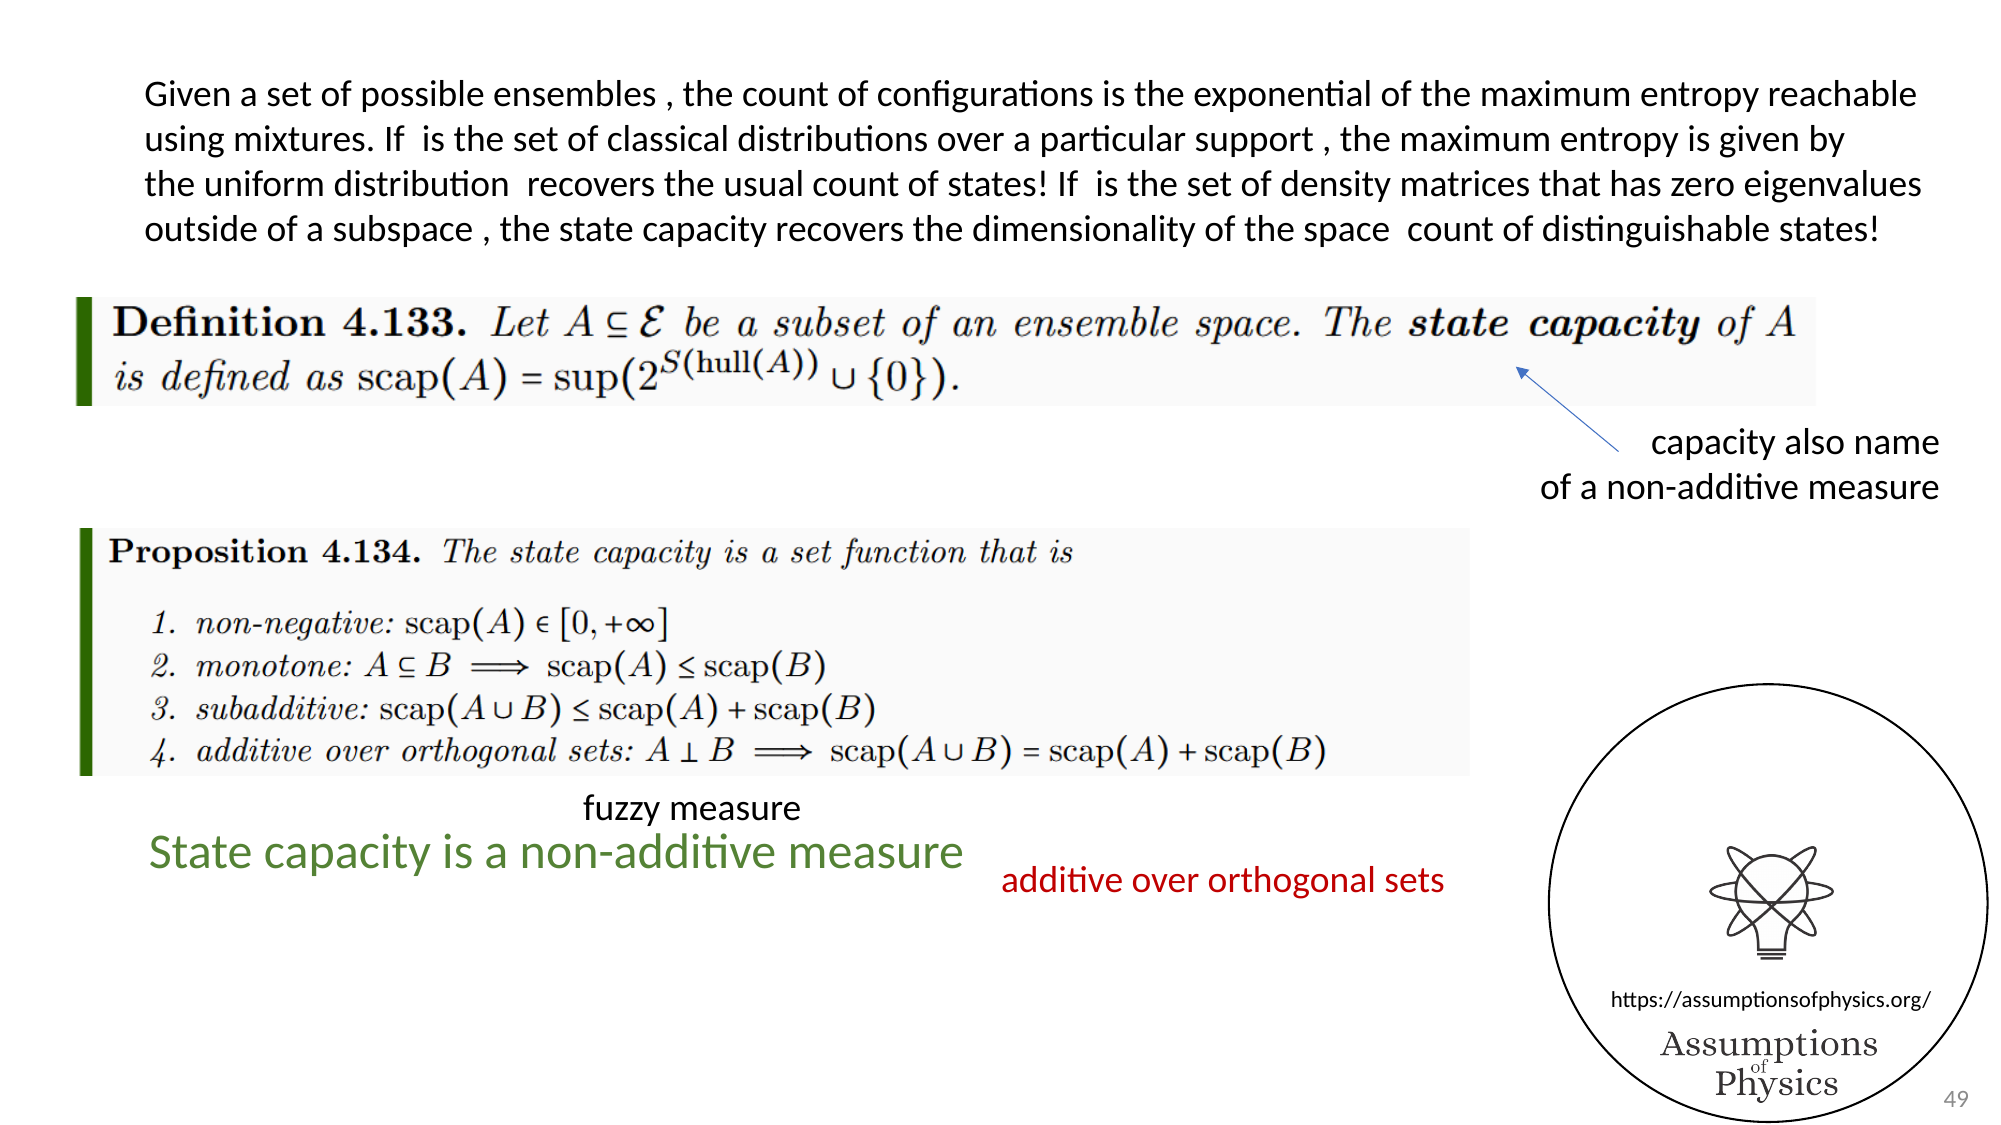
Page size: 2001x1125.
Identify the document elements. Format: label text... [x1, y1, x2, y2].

text_box fuzzy measure [568, 776, 817, 836]
text_box capacity also name of a non-additive measure [1525, 409, 1956, 514]
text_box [1515, 366, 1619, 452]
picture [71, 528, 1470, 776]
text_box State capacity is a non-additive measure [133, 811, 980, 886]
text_box additive over orthogonal sets [986, 847, 1461, 908]
slide_number 49 [1893, 1078, 1985, 1116]
picture [1660, 1029, 1877, 1103]
picture [1709, 846, 1834, 960]
picture [72, 297, 1823, 406]
